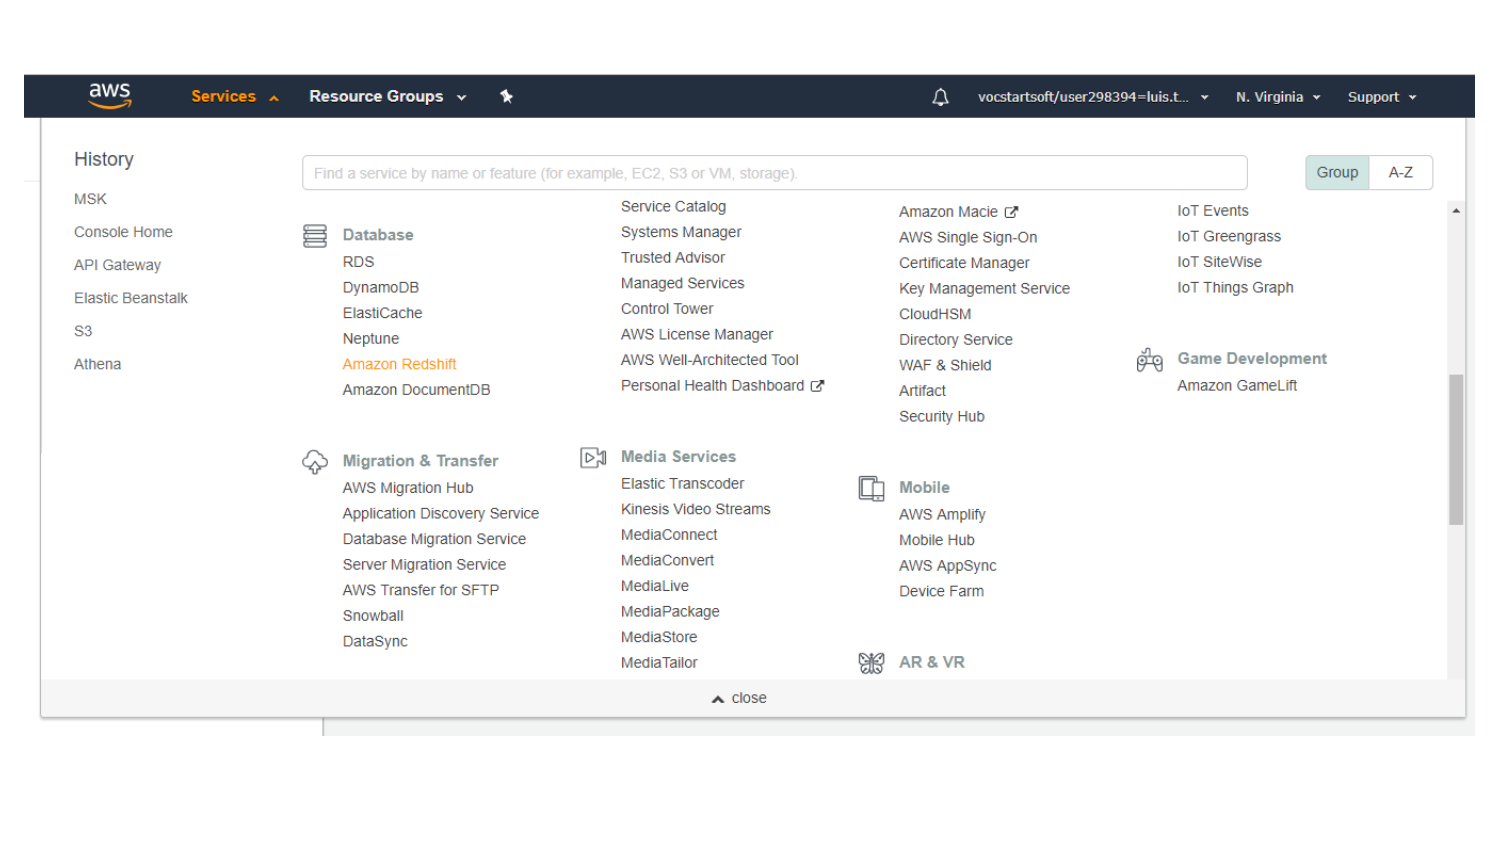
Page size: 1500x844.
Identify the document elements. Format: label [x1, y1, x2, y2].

picture [24, 72, 1476, 737]
